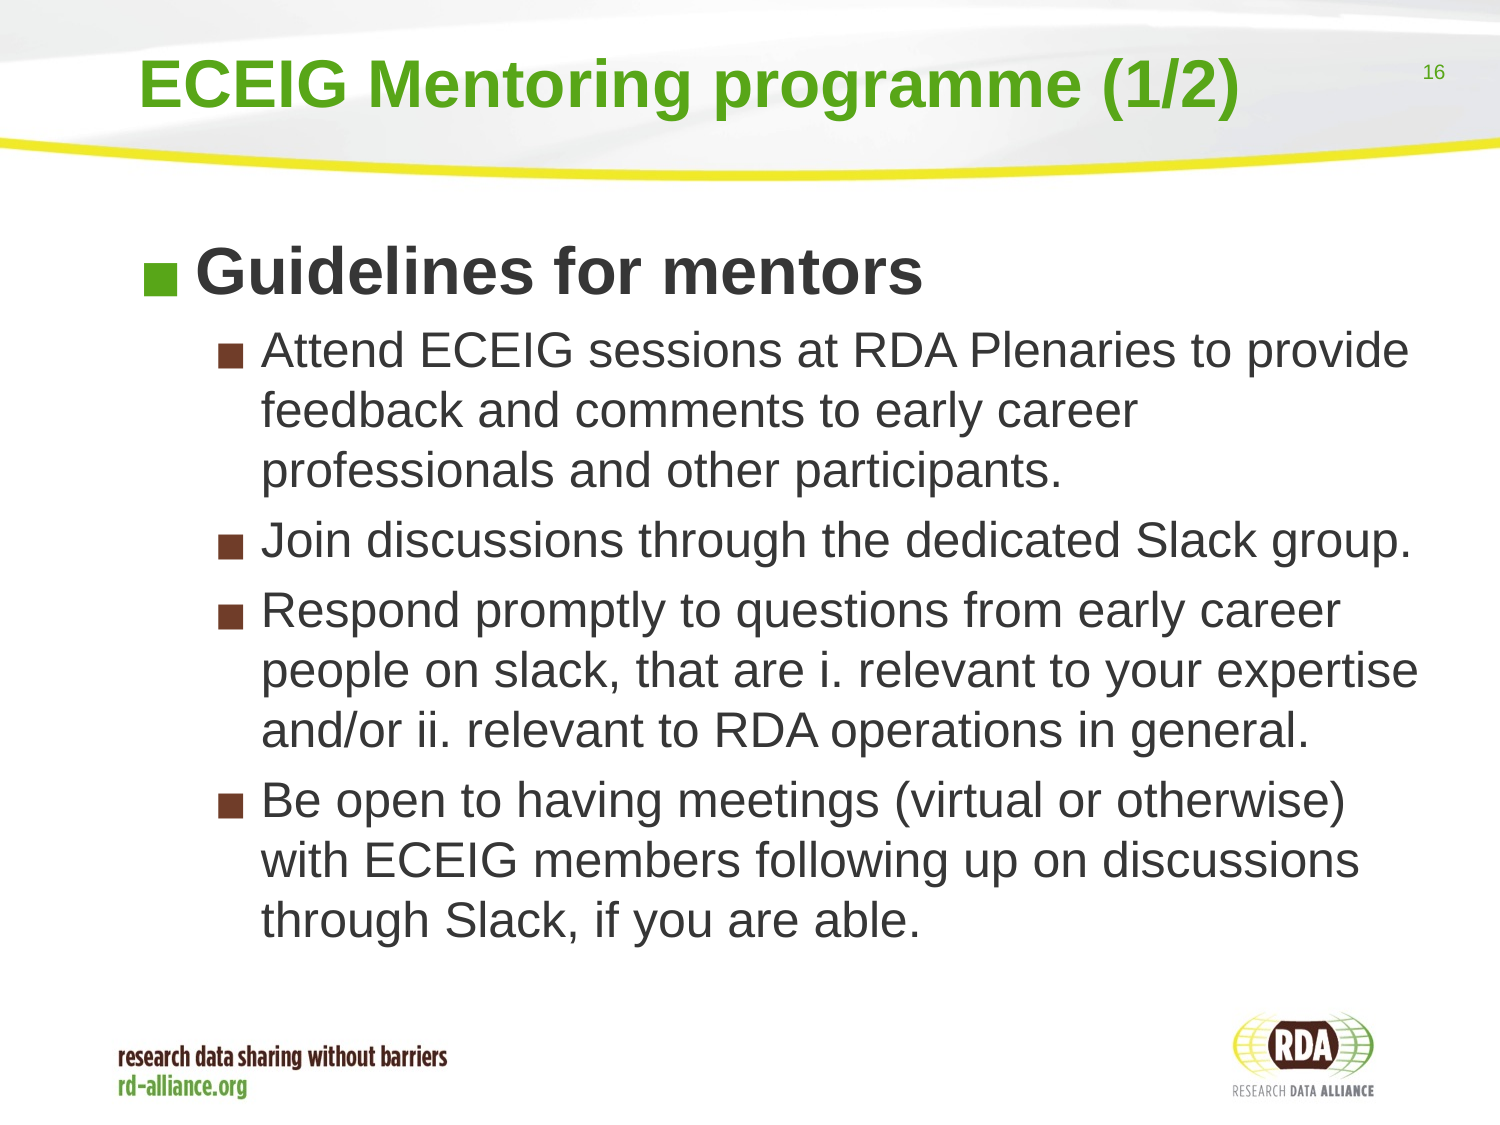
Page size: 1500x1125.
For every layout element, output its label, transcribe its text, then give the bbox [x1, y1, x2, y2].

list Guidelines for mentors Attend ECEIG sessions at RDA Plenaries to provide feedback and comments to early career professionals and other participants. Join discussions through the dedicated Slack group. Respond promptly to questions from early career people on slack, that are i. relevant to your expertise and/or ii. relevant to RDA operations in general. Be open to having meetings (virtual or otherwise) with ECEIG members following up on discussions through Slack, if you are able. [123, 219, 1459, 1005]
title ECEIG Mentoring programme (1/2) [123, 0, 1365, 161]
picture [0, 0, 1500, 1125]
